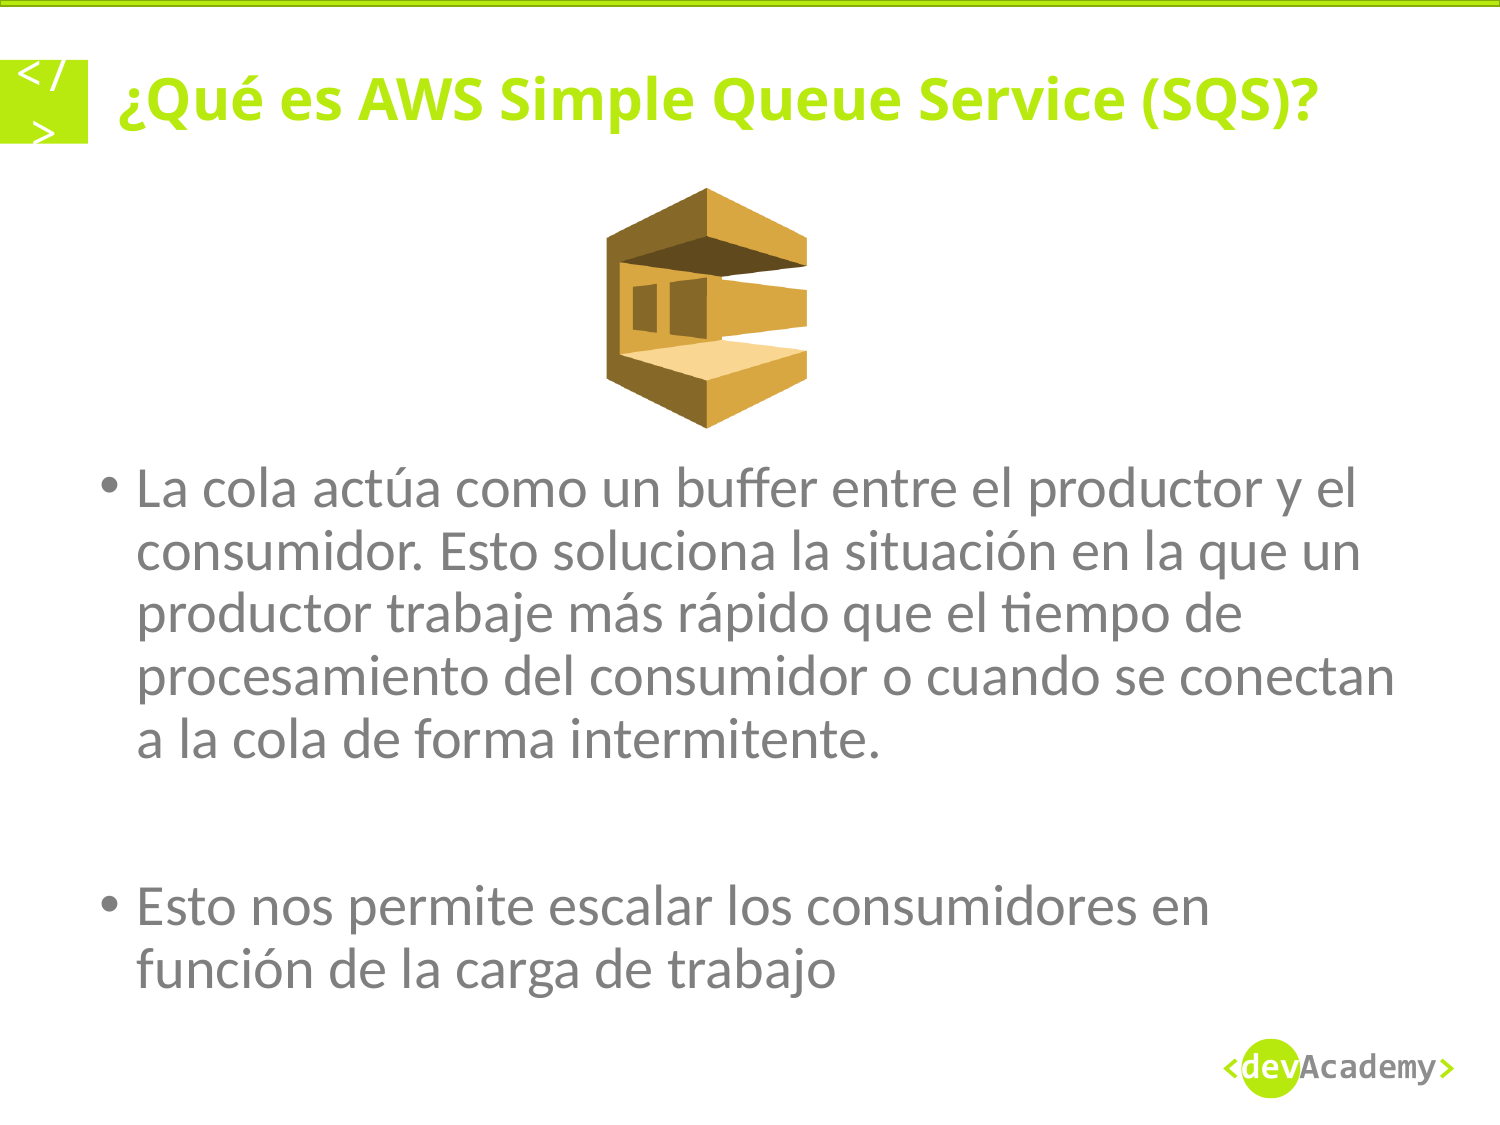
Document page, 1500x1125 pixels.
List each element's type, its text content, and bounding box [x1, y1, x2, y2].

list La cola actúa como un buffer entre el productor y el consumidor. Esto soluciona la situación en la que un productor trabaje más rápido que el tiempo de procesamiento del consumidor o cuando se conectan a la cola de forma intermitente. Esto nos permite escalar los consumidores en función de la carga de trabajo [84, 449, 1412, 1076]
picture [553, 154, 860, 462]
picture [1218, 1036, 1458, 1102]
title ¿Qué es AWS Simple Queue Service (SQS)? [103, 59, 1458, 144]
